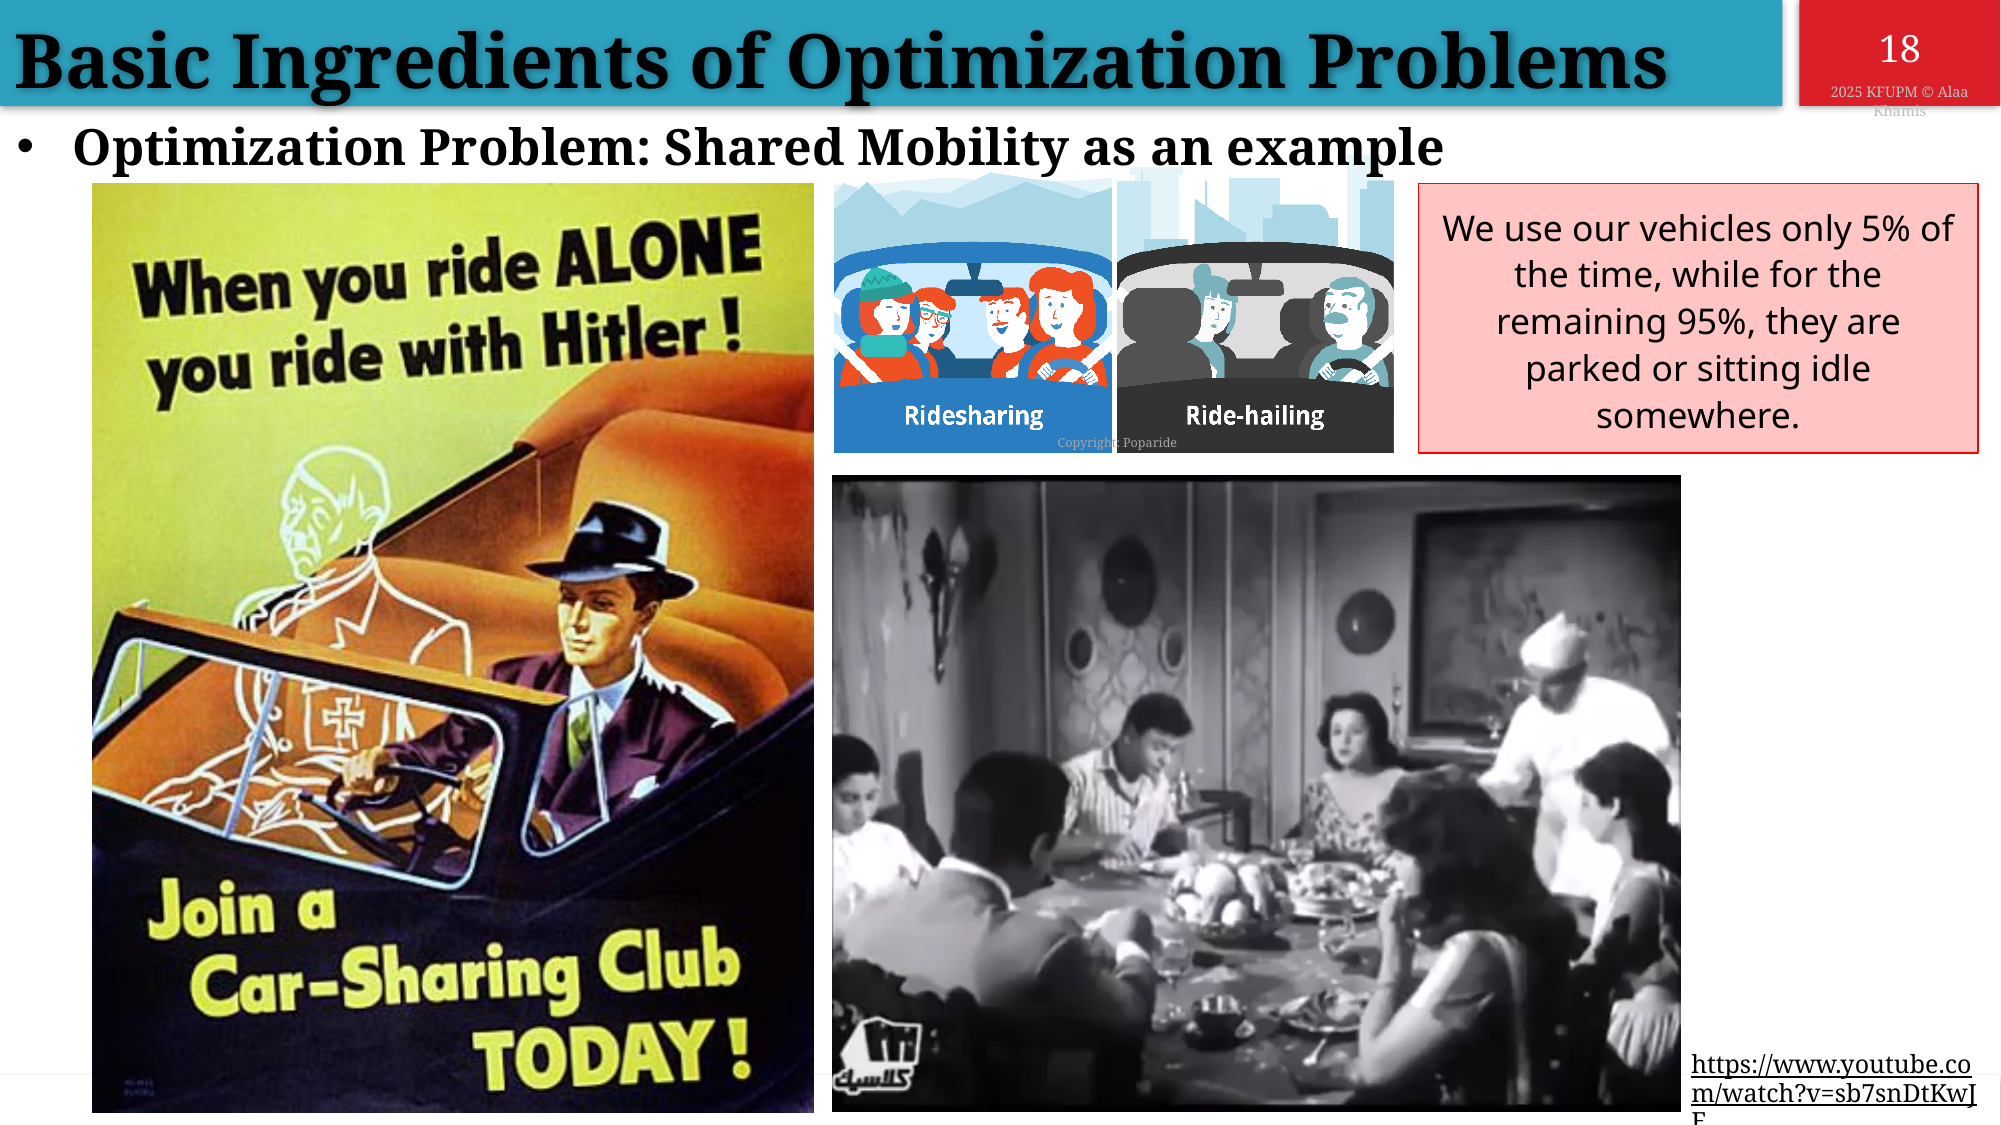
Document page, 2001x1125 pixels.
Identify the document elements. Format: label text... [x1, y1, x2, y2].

picture [92, 183, 814, 1113]
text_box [830, 474, 1682, 1113]
text_box Optimization Problem: Shared Mobility as an example [1, 107, 2000, 183]
text_box Basic Ingredients of Optimization Problems [0, 0, 1753, 110]
text_box We use our vehicles only 5% of the time, while for the remaining 95%, they are parked or sitting idle somewhere. [1417, 182, 1980, 455]
picture [834, 145, 1394, 454]
text_box https://www.youtube.com/watch?v=sb7snDtKwJE [1676, 1037, 2000, 1123]
